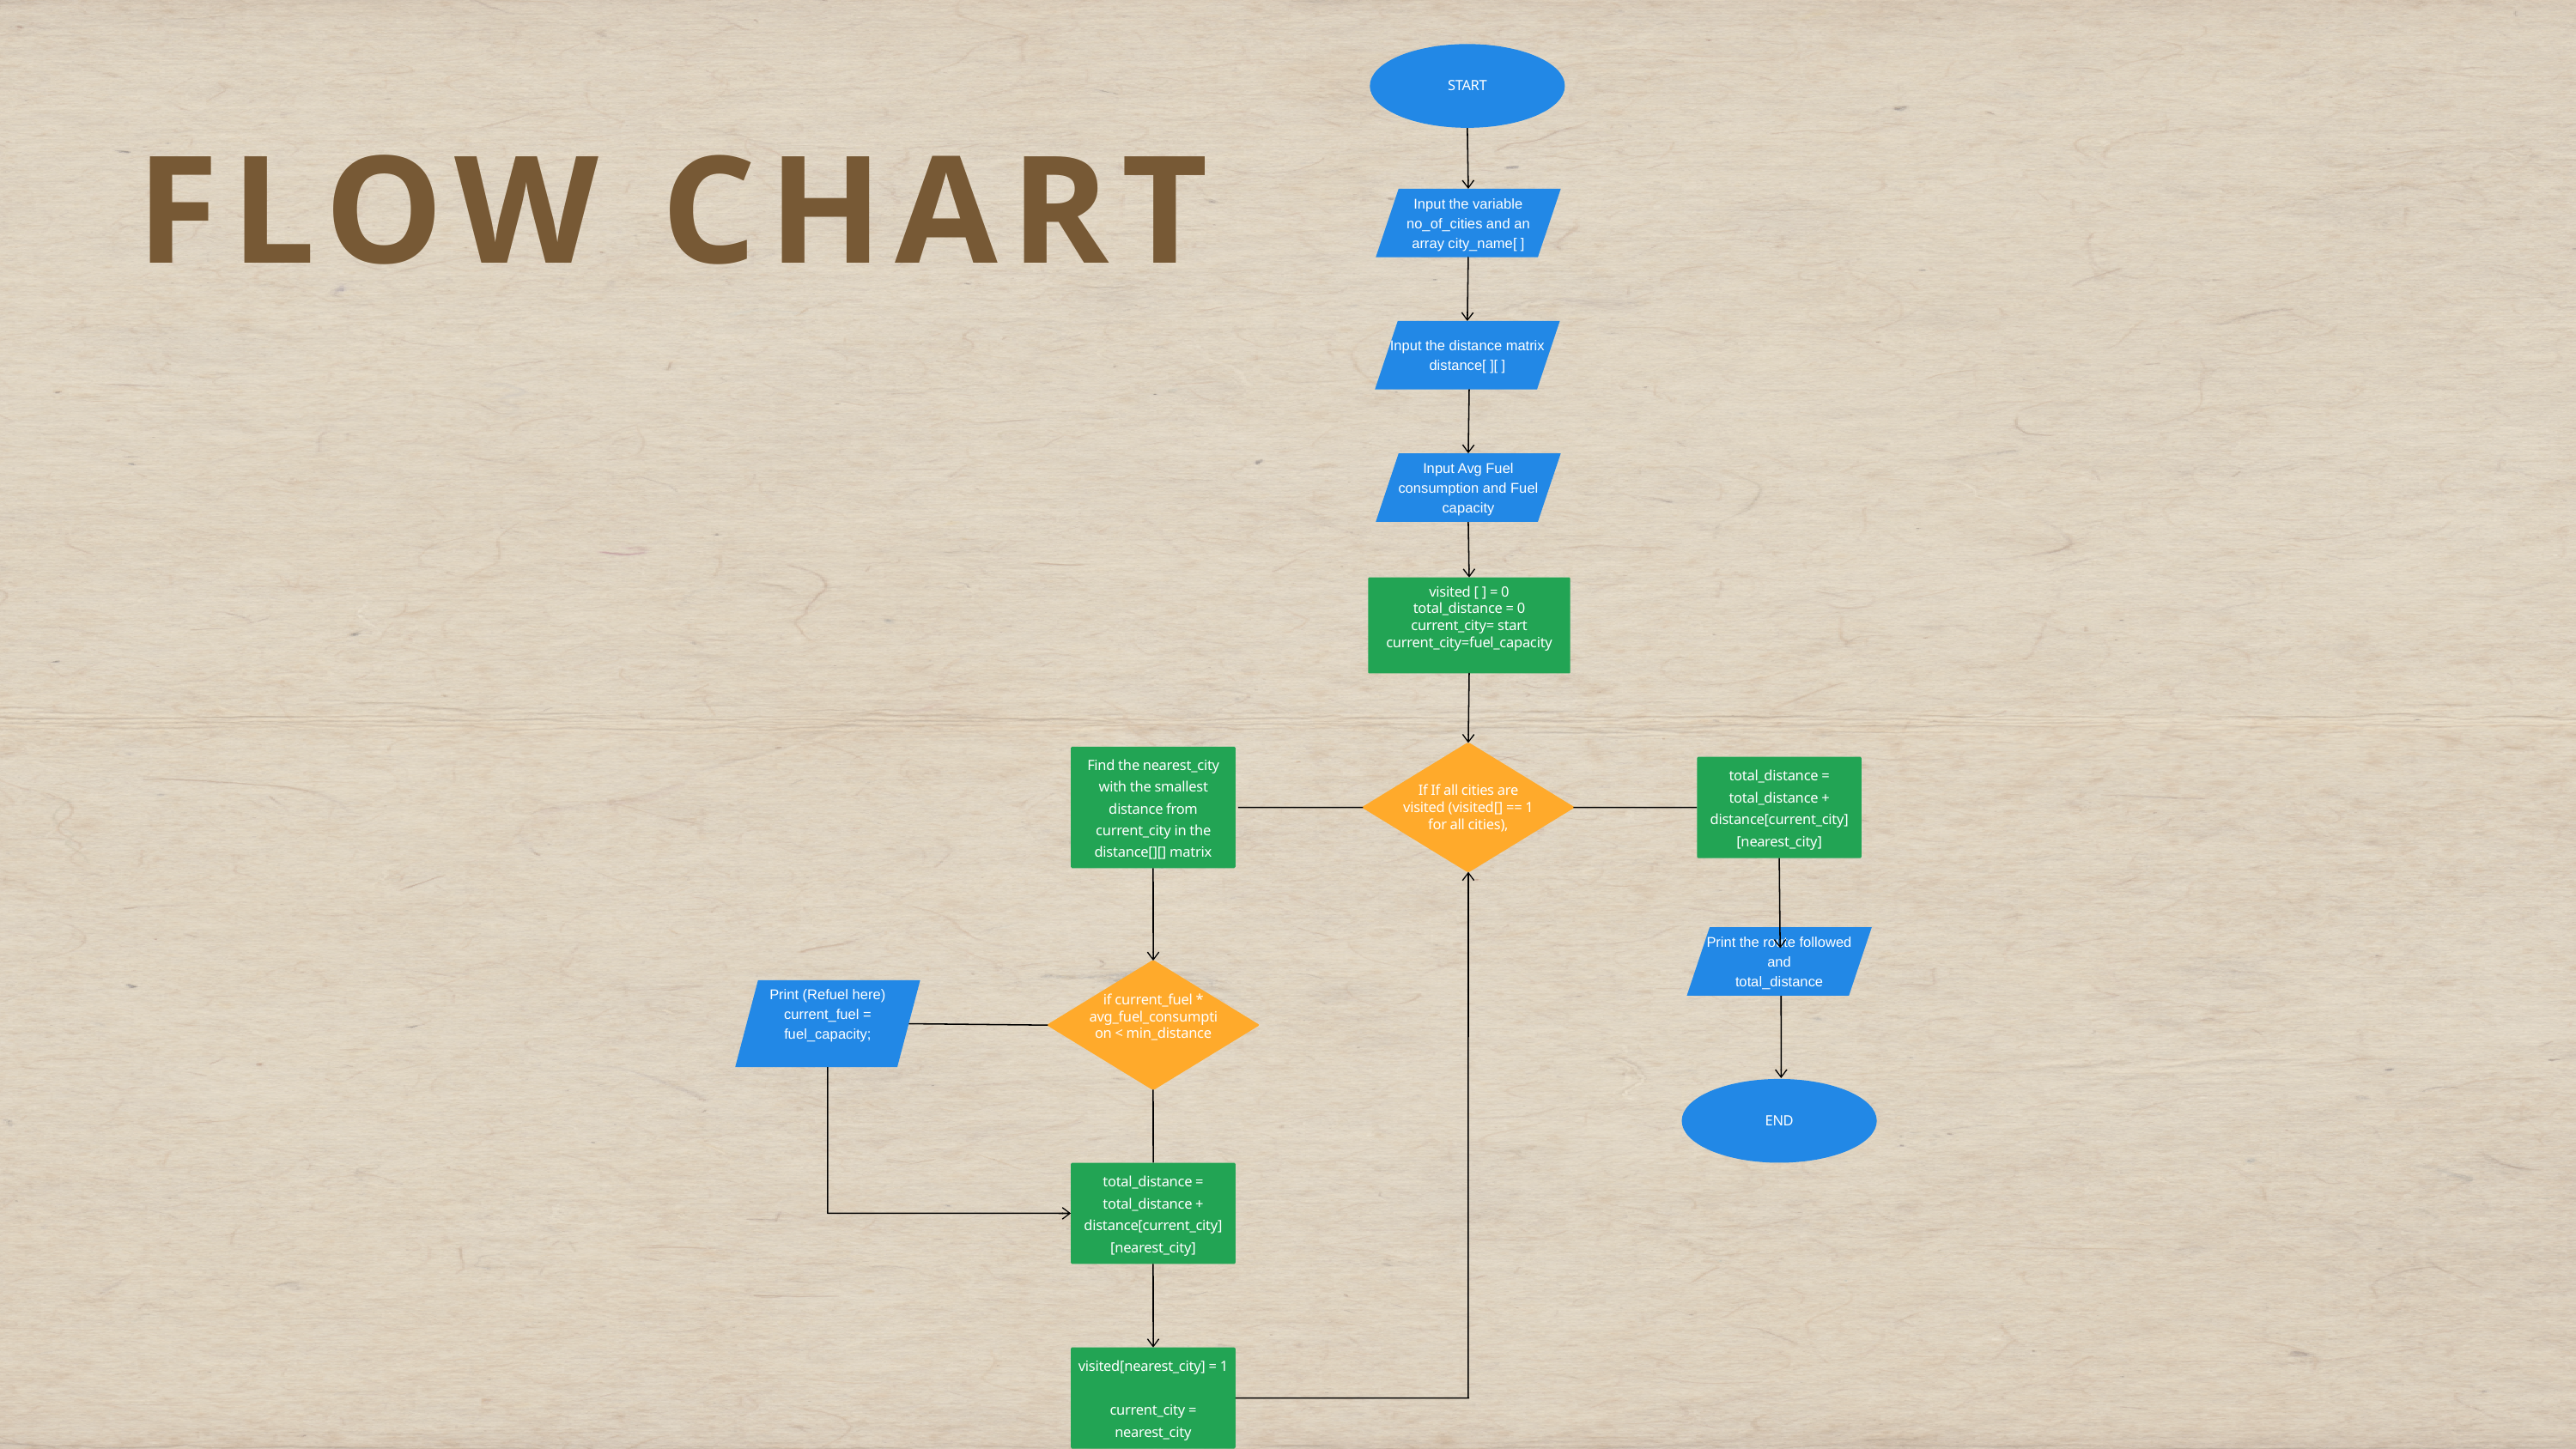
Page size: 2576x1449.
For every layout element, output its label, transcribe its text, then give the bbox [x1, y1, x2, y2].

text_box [1686, 926, 1873, 997]
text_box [1070, 1347, 1236, 1449]
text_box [1374, 320, 1560, 390]
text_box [1046, 959, 1261, 1091]
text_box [1376, 188, 1561, 258]
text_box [1070, 1162, 1236, 1264]
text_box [734, 979, 920, 1068]
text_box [1368, 577, 1571, 674]
text_box [0, 0, 2576, 1449]
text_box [1361, 742, 1576, 873]
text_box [1370, 44, 1565, 129]
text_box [1376, 452, 1561, 523]
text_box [1697, 756, 1862, 858]
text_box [1070, 746, 1236, 869]
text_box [1681, 1078, 1877, 1163]
text_box FLOW CHART [87, 83, 1260, 293]
